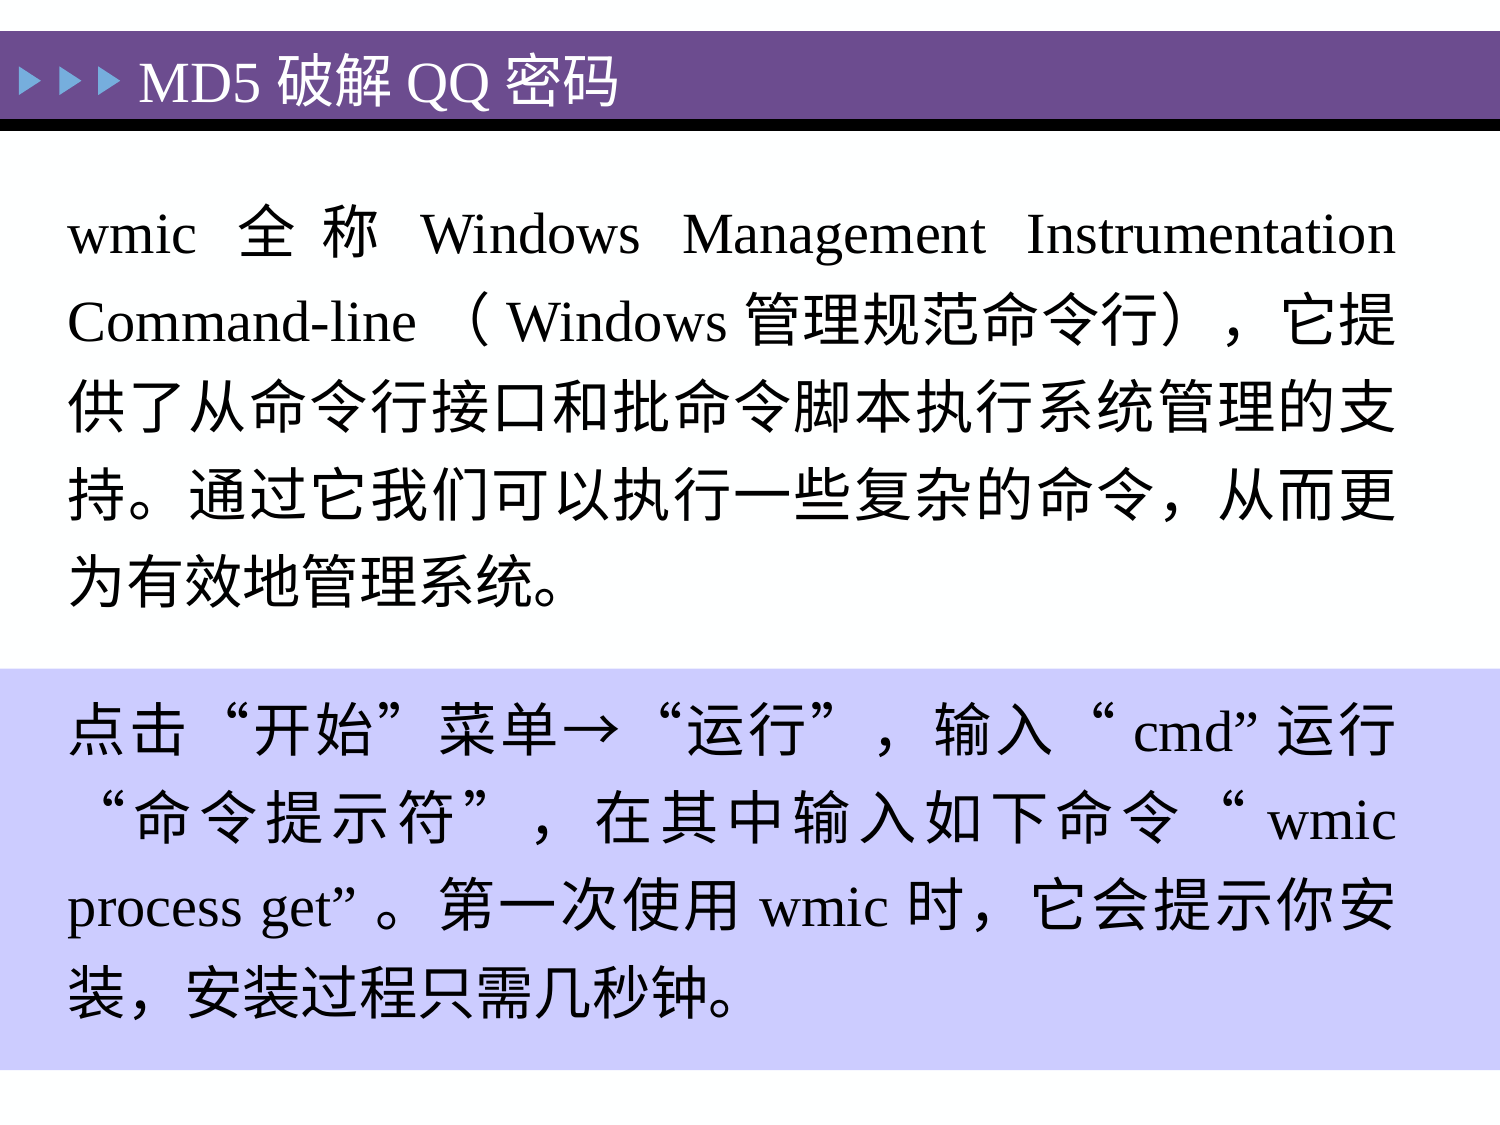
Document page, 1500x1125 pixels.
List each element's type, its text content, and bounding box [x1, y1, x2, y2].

text_box 点击“开始”菜单→“运行”，输入“cmd”运行“命令提示符”，在其中输入如下命令“wmic process get”。第一次使用wmic时，它会提示你安装，安装过程只需几秒钟。 [53, 668, 1412, 1034]
text_box wmic全称Windows Management Instrumentation Command-line（Windows管理规范命令行），它提供了从命令行接口和批命令脚本执行系统管理的支持。通过它我们可以执行一些复杂的命令，从而更为有效地管理系统。 [53, 170, 1412, 623]
text_box MD5破解QQ密码 [124, 36, 1117, 122]
text_box [0, 668, 1500, 1071]
